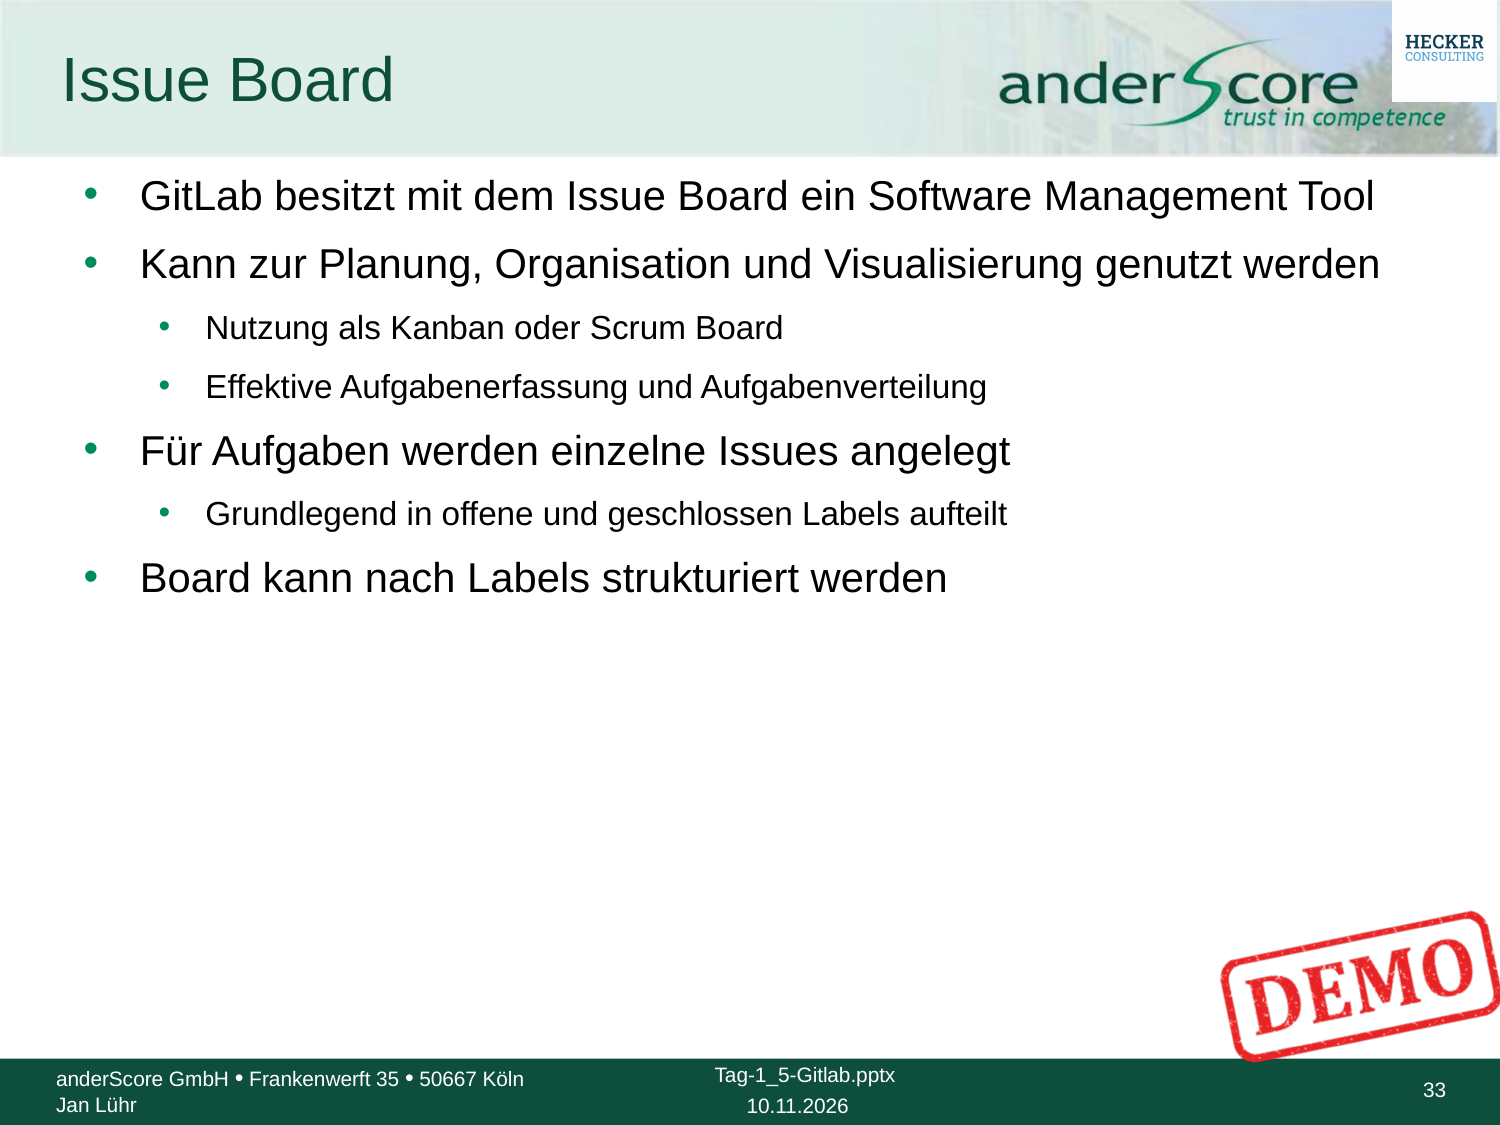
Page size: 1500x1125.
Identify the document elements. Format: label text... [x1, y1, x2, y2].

picture [0, 0, 1500, 157]
title Issue Board [46, 23, 975, 140]
picture [1164, 851, 1500, 1124]
list GitLab besitzt mit dem Issue Board ein Software Management Tool Kann zur Planung, Organisation und Visualisierung genutzt werden Nutzung als Kanban oder Scrum Board Effektive Aufgabenerfassung und Aufgabenverteilung Für Aufgaben werden einzelne Issues angelegt Grundlegend in offene und geschlossen Labels aufteilt Board kann nach Labels strukturiert werden [49, 160, 1447, 1047]
